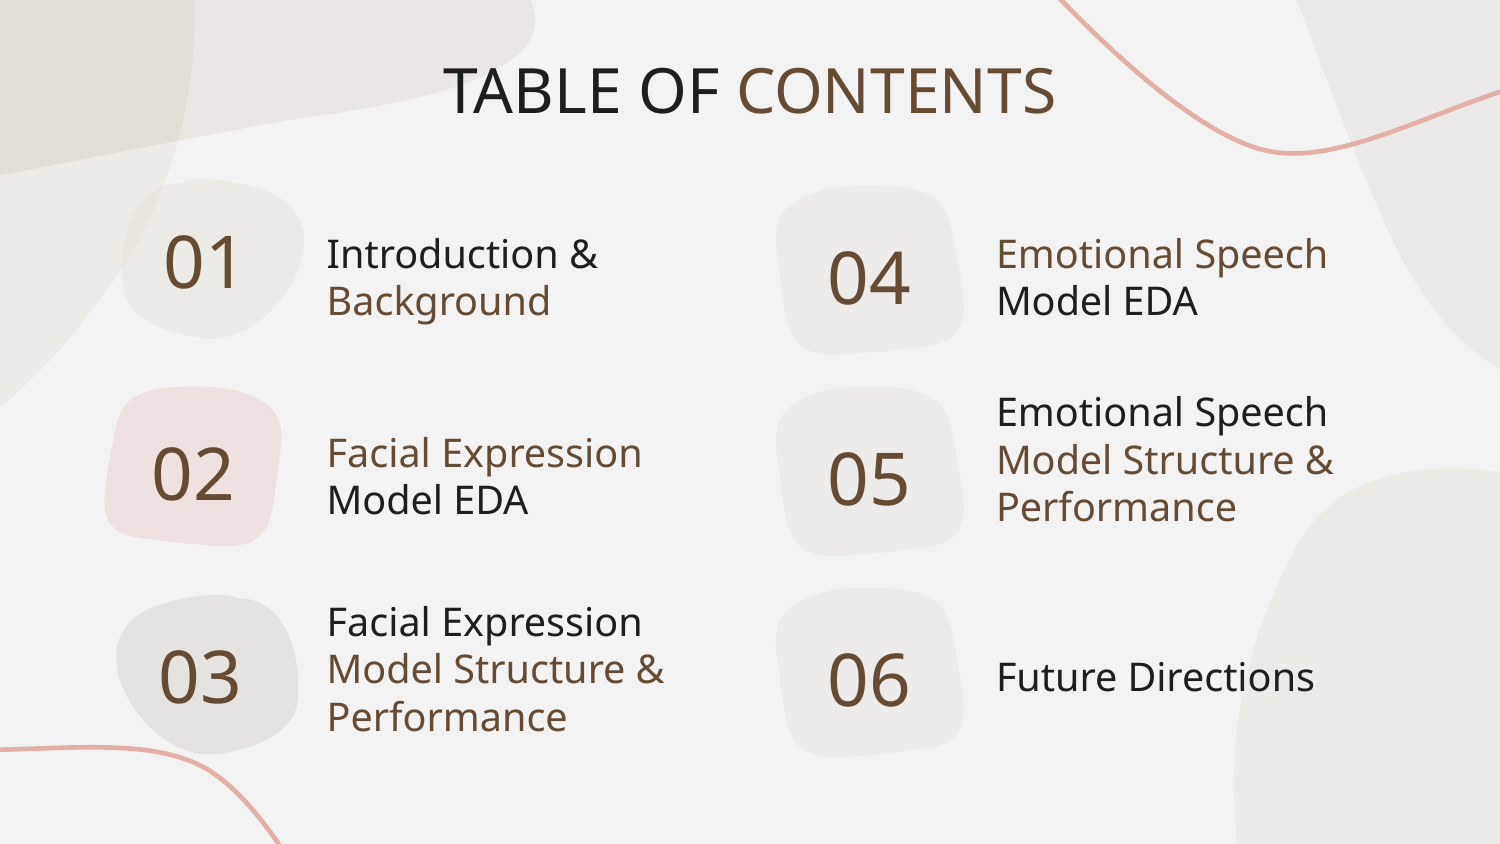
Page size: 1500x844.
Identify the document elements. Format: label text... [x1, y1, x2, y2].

title 04 [802, 238, 937, 312]
text_box [121, 179, 304, 339]
title Facial Expression Model EDA [311, 400, 711, 538]
title 03 [133, 637, 267, 712]
text_box [116, 594, 299, 755]
text_box [775, 386, 964, 557]
title Introduction & Background [311, 201, 711, 339]
title 06 [802, 640, 937, 715]
title 02 [126, 434, 260, 508]
title TABLE OF CONTENTS [118, 34, 1382, 143]
text_box [775, 587, 964, 758]
text_box [775, 185, 964, 355]
title 01 [138, 222, 273, 296]
title Emotional Speech Model EDA [981, 201, 1380, 339]
title Facial Expression Model Structure & Performance [311, 617, 711, 755]
title Future Directions [981, 640, 1380, 715]
title 05 [803, 439, 937, 513]
text_box [104, 386, 282, 547]
title Emotional Speech Model Structure & Performance [981, 407, 1380, 545]
